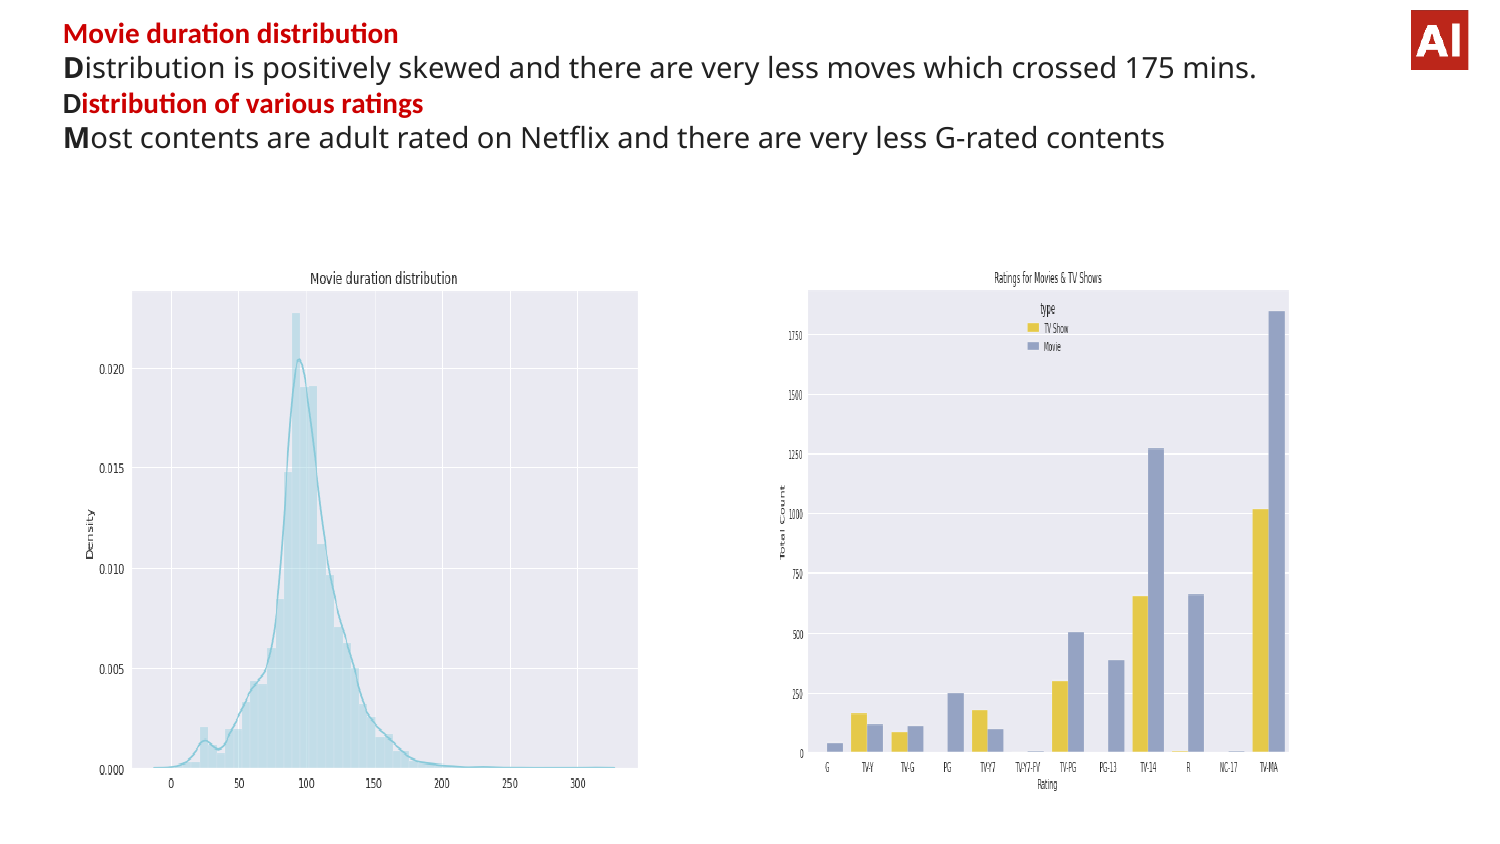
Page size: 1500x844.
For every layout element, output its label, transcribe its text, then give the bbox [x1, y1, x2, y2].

title Movie duration distribution Distribution is positively skewed and there are very less moves which crossed 175 mins. Distribution of various ratings Most contents are adult rated on Netflix and there are very less G-rated contents [62, 13, 1357, 370]
picture [1411, 10, 1469, 70]
picture [775, 263, 1292, 800]
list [79, 263, 644, 800]
